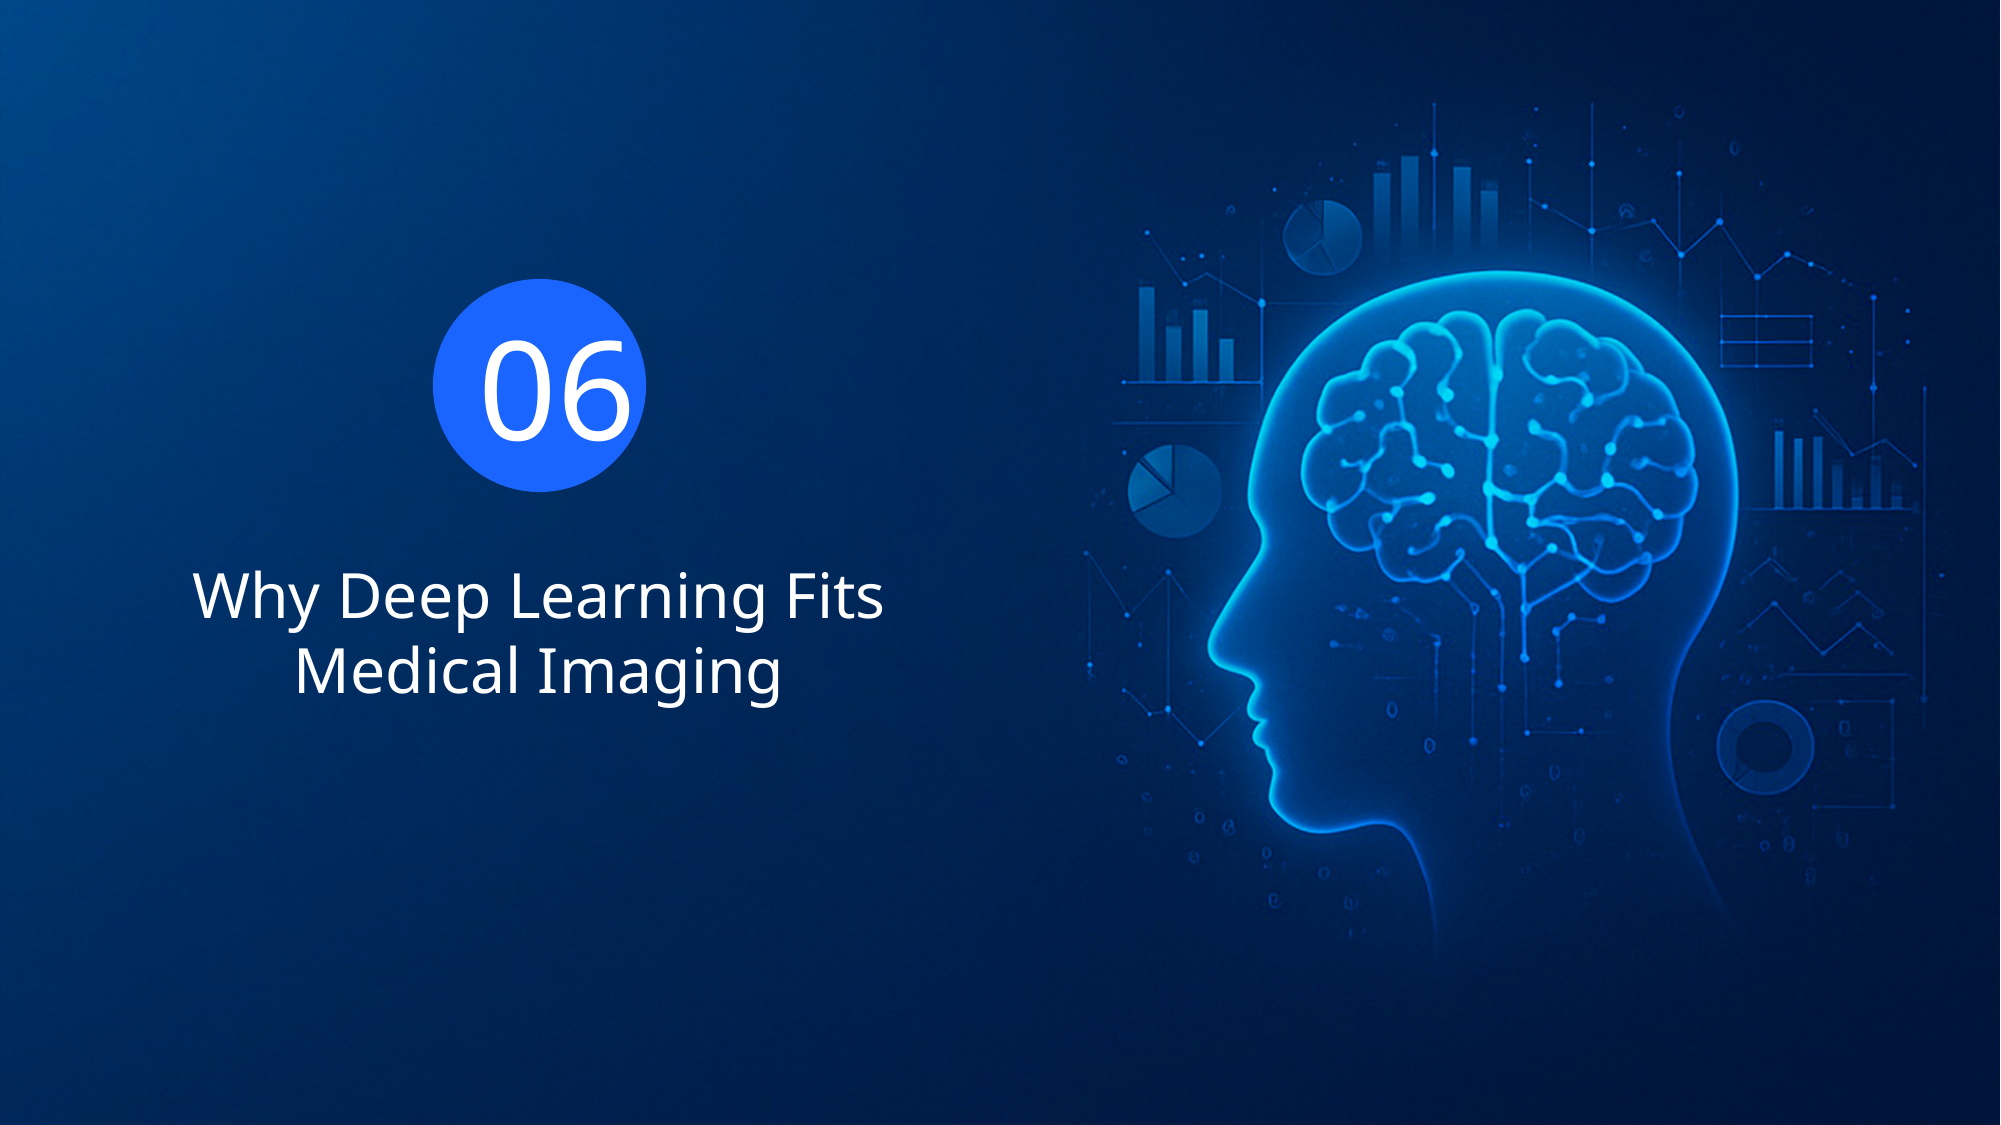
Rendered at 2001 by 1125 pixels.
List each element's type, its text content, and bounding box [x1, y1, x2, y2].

text_box [0, 0, 2000, 1125]
text_box [453, 278, 626, 322]
text_box 06 [349, 322, 730, 449]
text_box Why Deep Learning Fits Medical Imaging [105, 548, 974, 847]
text_box [453, 449, 626, 493]
